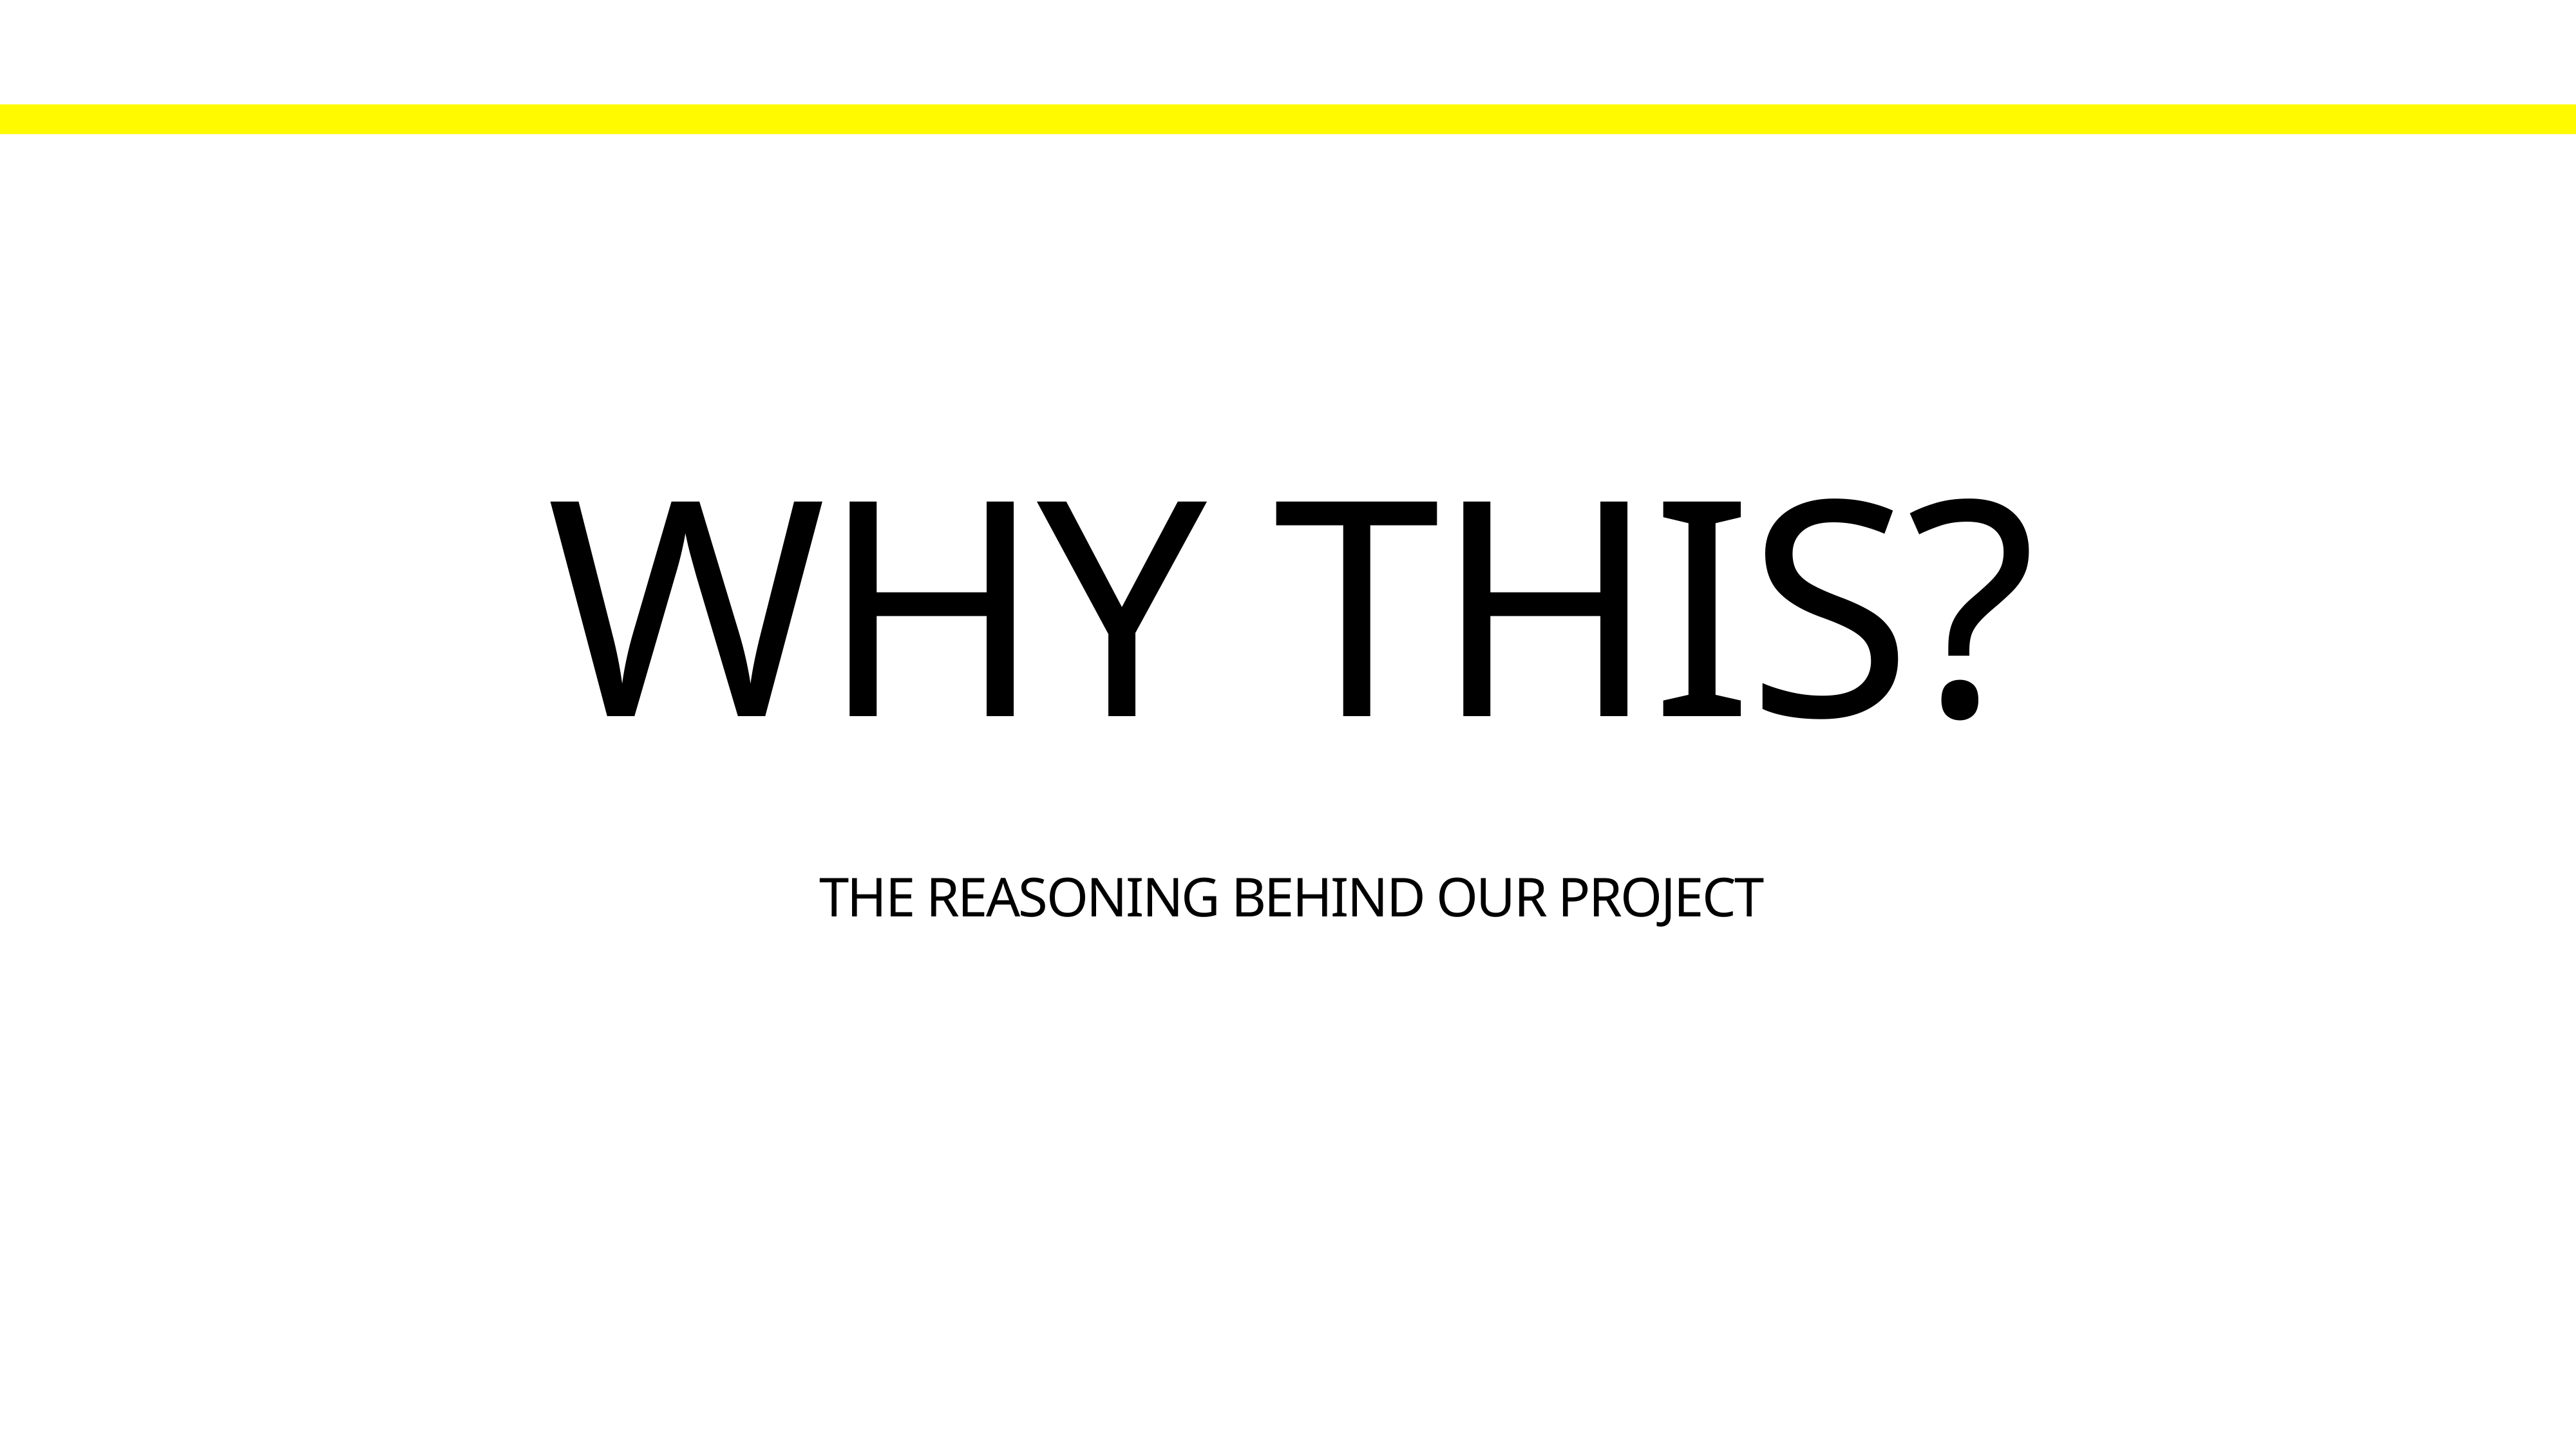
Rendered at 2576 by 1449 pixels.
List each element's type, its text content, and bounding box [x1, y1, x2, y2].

list Why this? [136, 272, 2448, 773]
list The reasoning behind our project [136, 857, 2448, 978]
